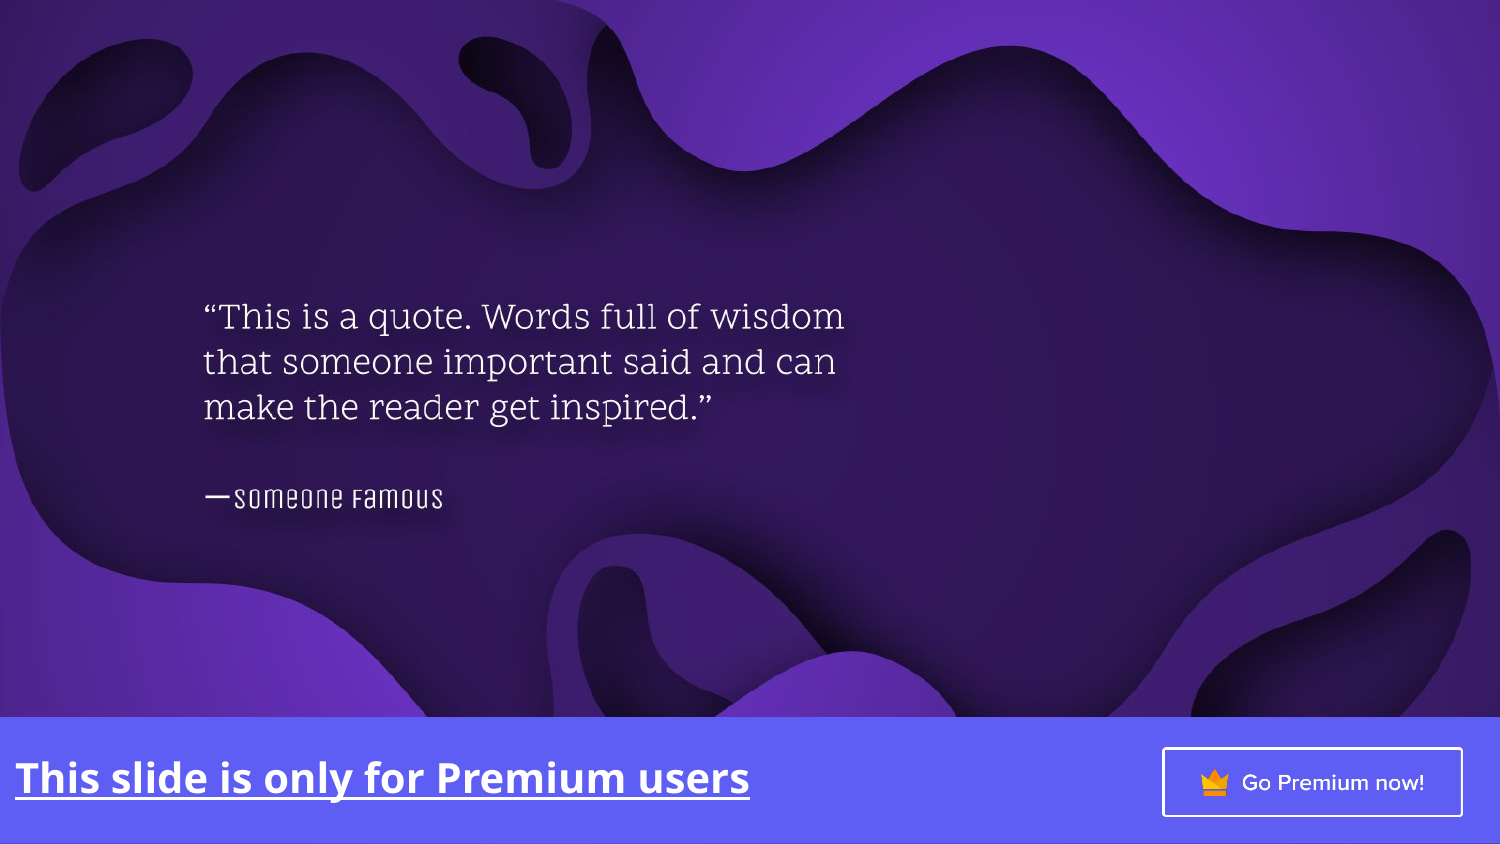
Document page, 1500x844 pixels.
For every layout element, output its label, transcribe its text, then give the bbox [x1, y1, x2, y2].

picture [0, 0, 1500, 717]
picture [1162, 747, 1463, 817]
text_box This slide is only for Premium users [0, 717, 1500, 844]
